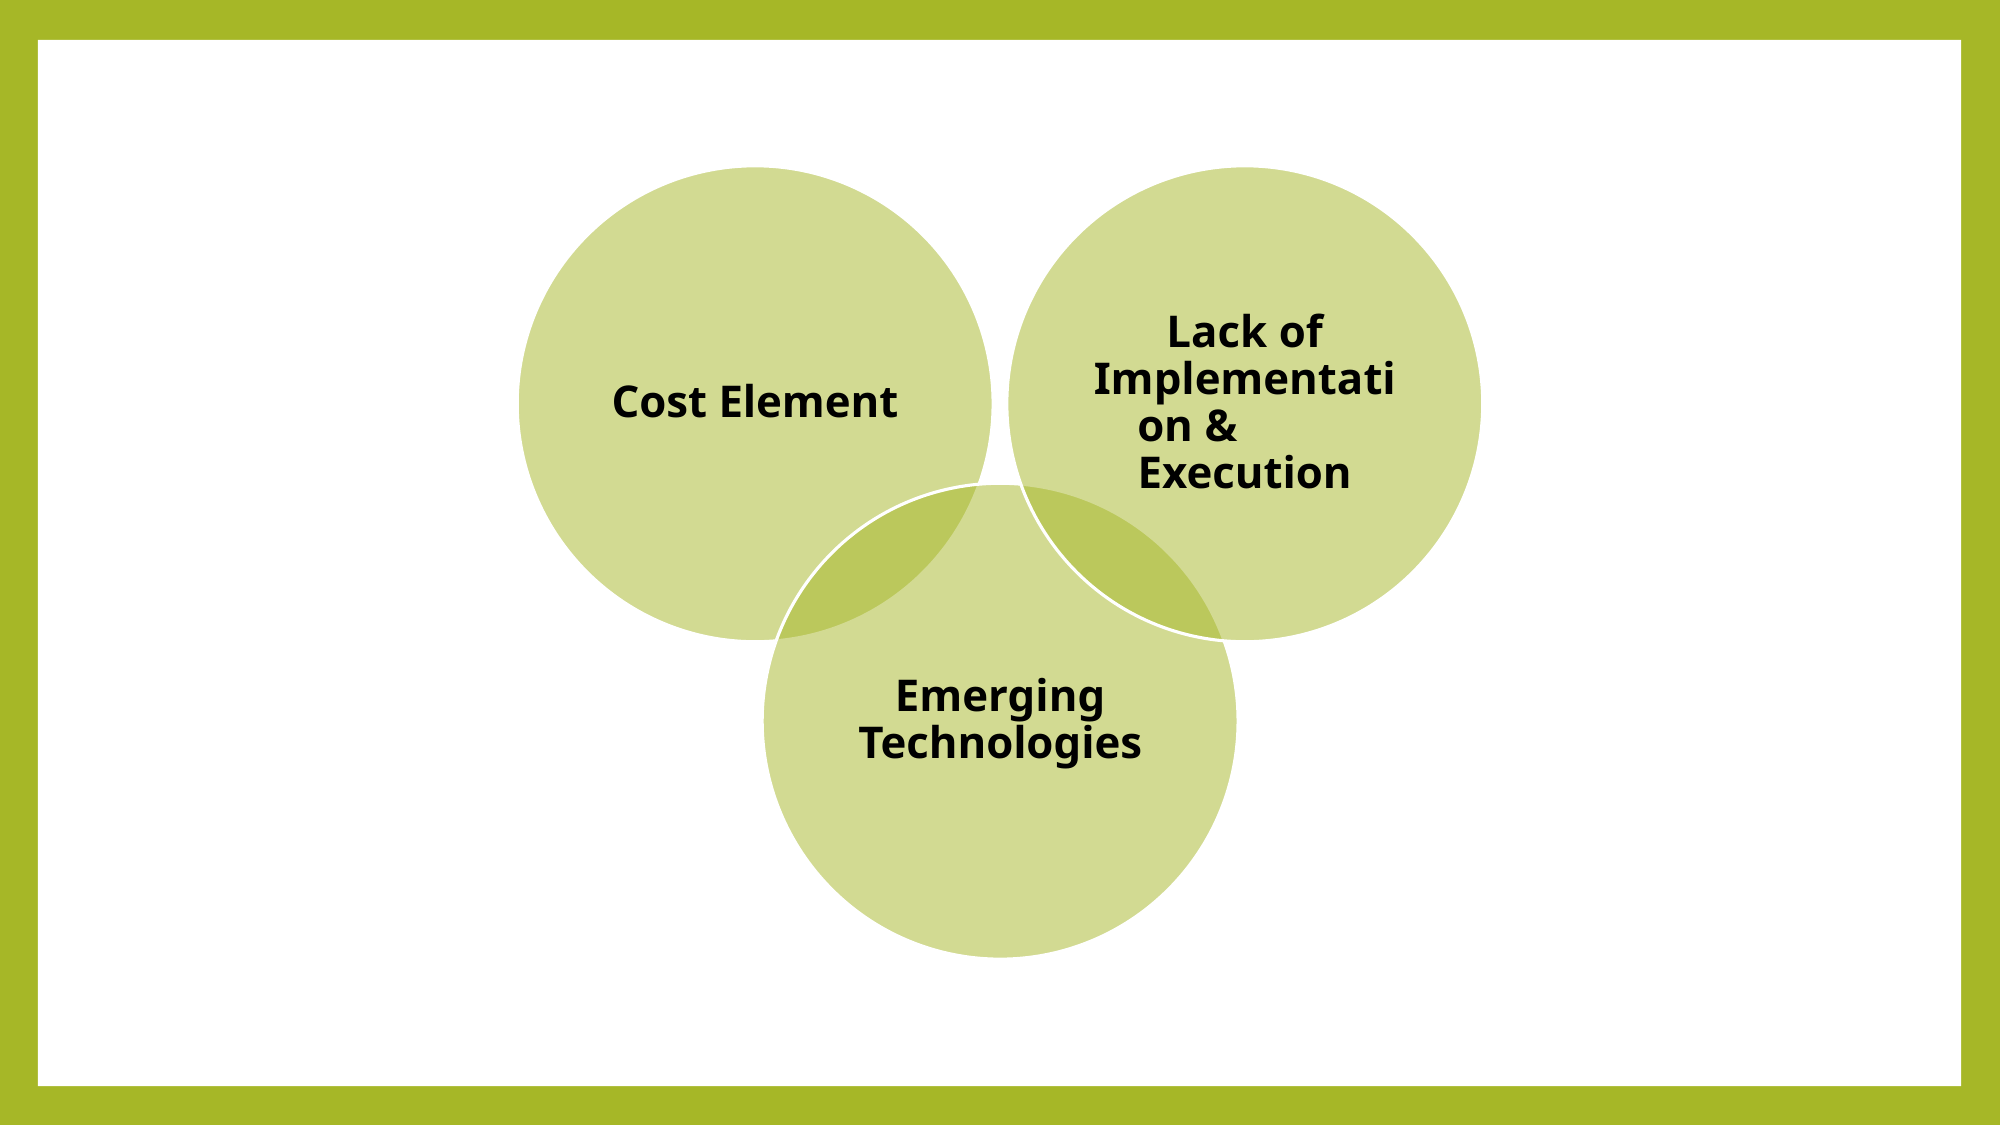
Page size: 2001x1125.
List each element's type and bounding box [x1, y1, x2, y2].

list [207, 165, 1793, 960]
